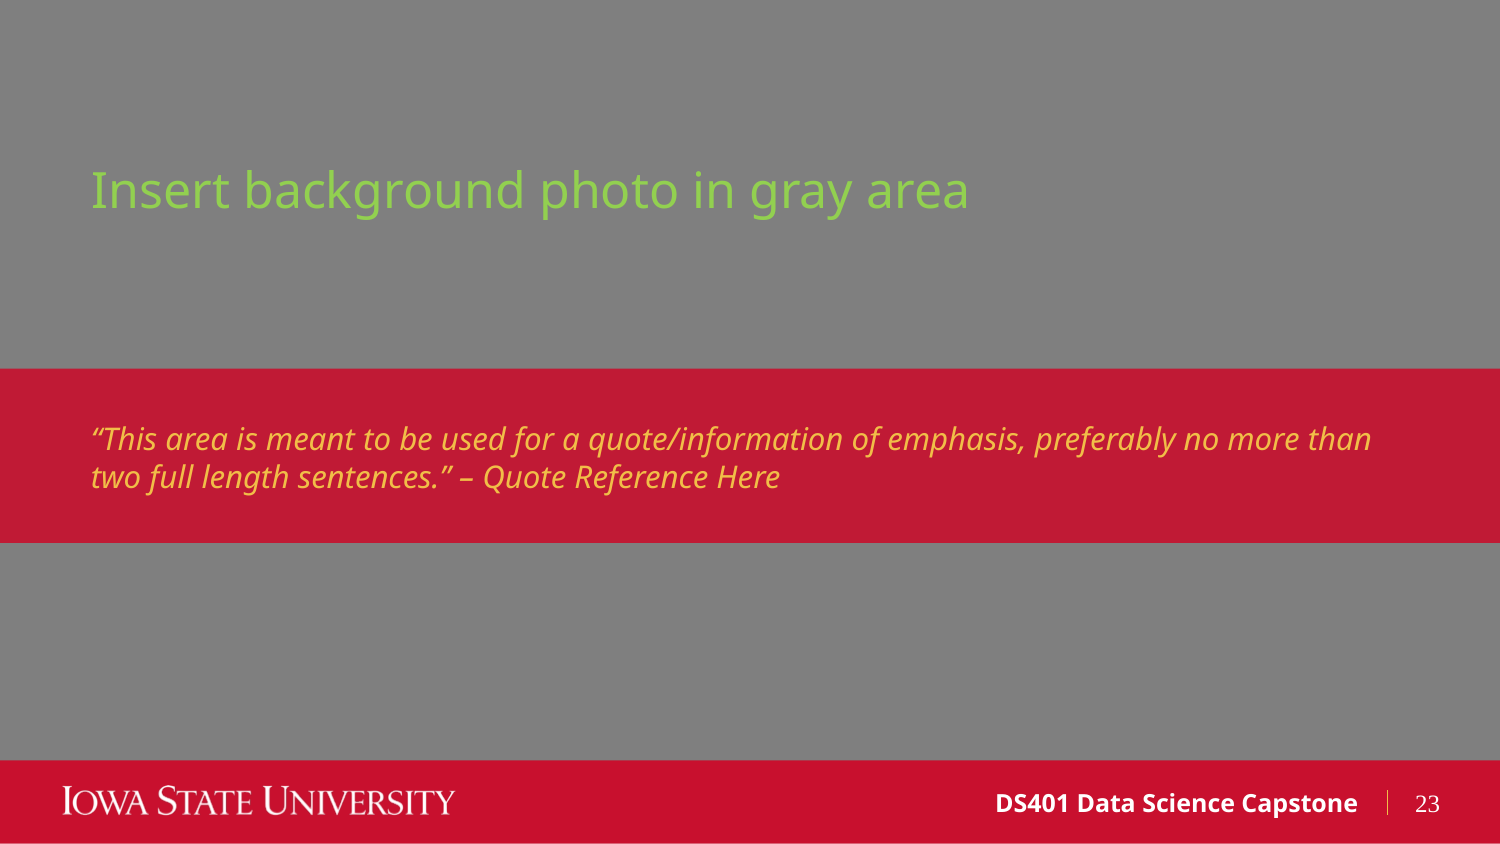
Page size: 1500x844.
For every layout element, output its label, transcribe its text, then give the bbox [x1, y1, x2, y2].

text_box Insert background photo in gray area [76, 151, 1022, 227]
picture [62, 785, 456, 818]
text_box [0, 0, 1500, 368]
text_box [0, 368, 1500, 543]
text_box “This area is meant to be used for a quote/information of emphasis, preferably no more than two full length sentences.” – Quote Reference Here [75, 411, 1425, 518]
text_box [0, 543, 1500, 761]
